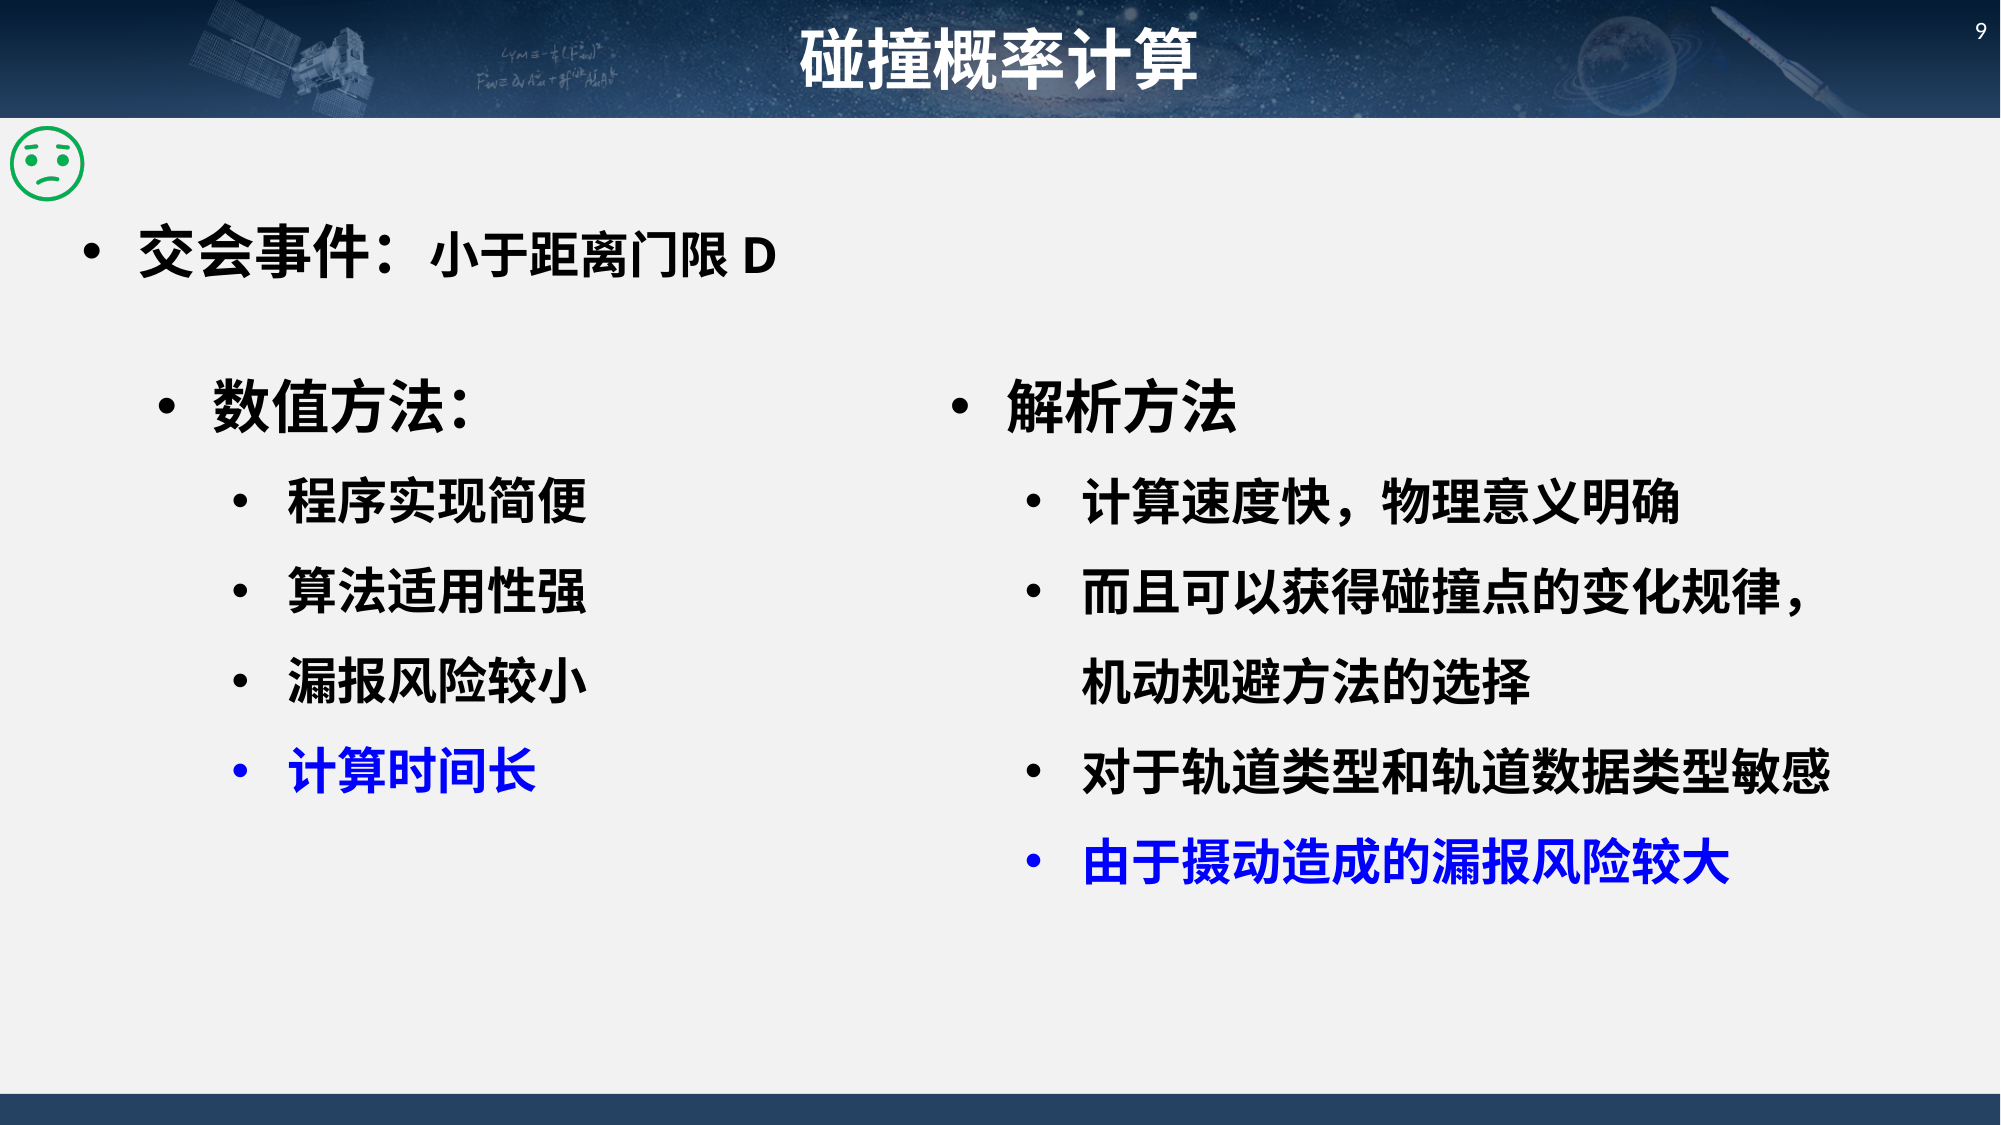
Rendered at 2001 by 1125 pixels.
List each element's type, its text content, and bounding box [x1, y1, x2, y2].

text_box 解析方法 计算速度快，物理意义明确 而且可以获得碰撞点的变化规律，机动规避方法的选择 对于轨道类型和轨道数据类型敏感 由于摄动造成的漏报风险较大 [860, 327, 1864, 898]
picture [0, 0, 2001, 211]
text_box 碰撞概率计算 [0, 0, 2000, 117]
text_box 交会事件：小于距离门限D 数值方法： 程序实现简便 算法适用性强 漏报风险较小 计算时间长 [66, 172, 1933, 913]
